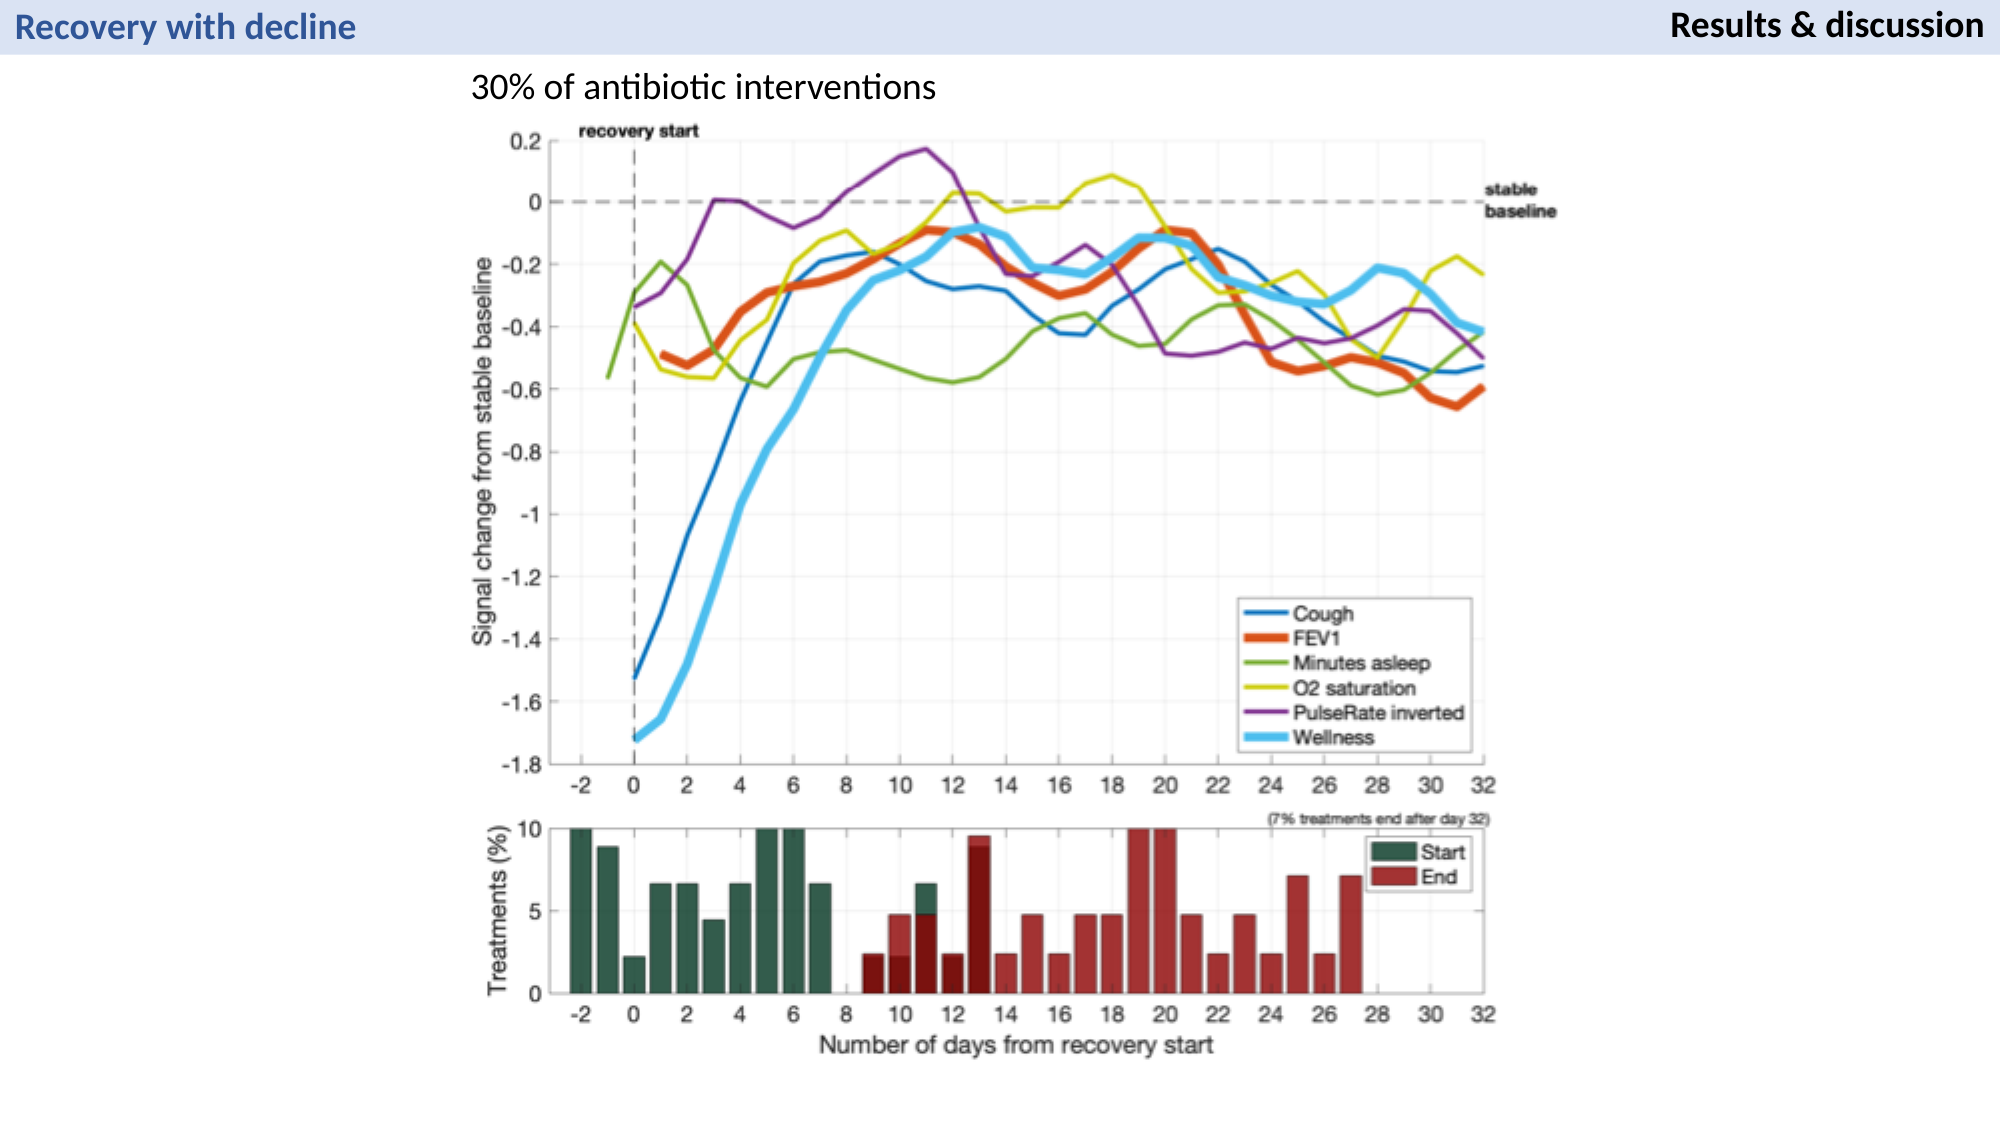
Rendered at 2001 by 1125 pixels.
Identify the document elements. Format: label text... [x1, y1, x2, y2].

picture [432, 110, 1568, 1070]
list Recovery with decline [0, 0, 847, 55]
list Results & discussion [1153, 0, 2000, 53]
text_box 30% of antibiotic interventions [455, 54, 953, 110]
